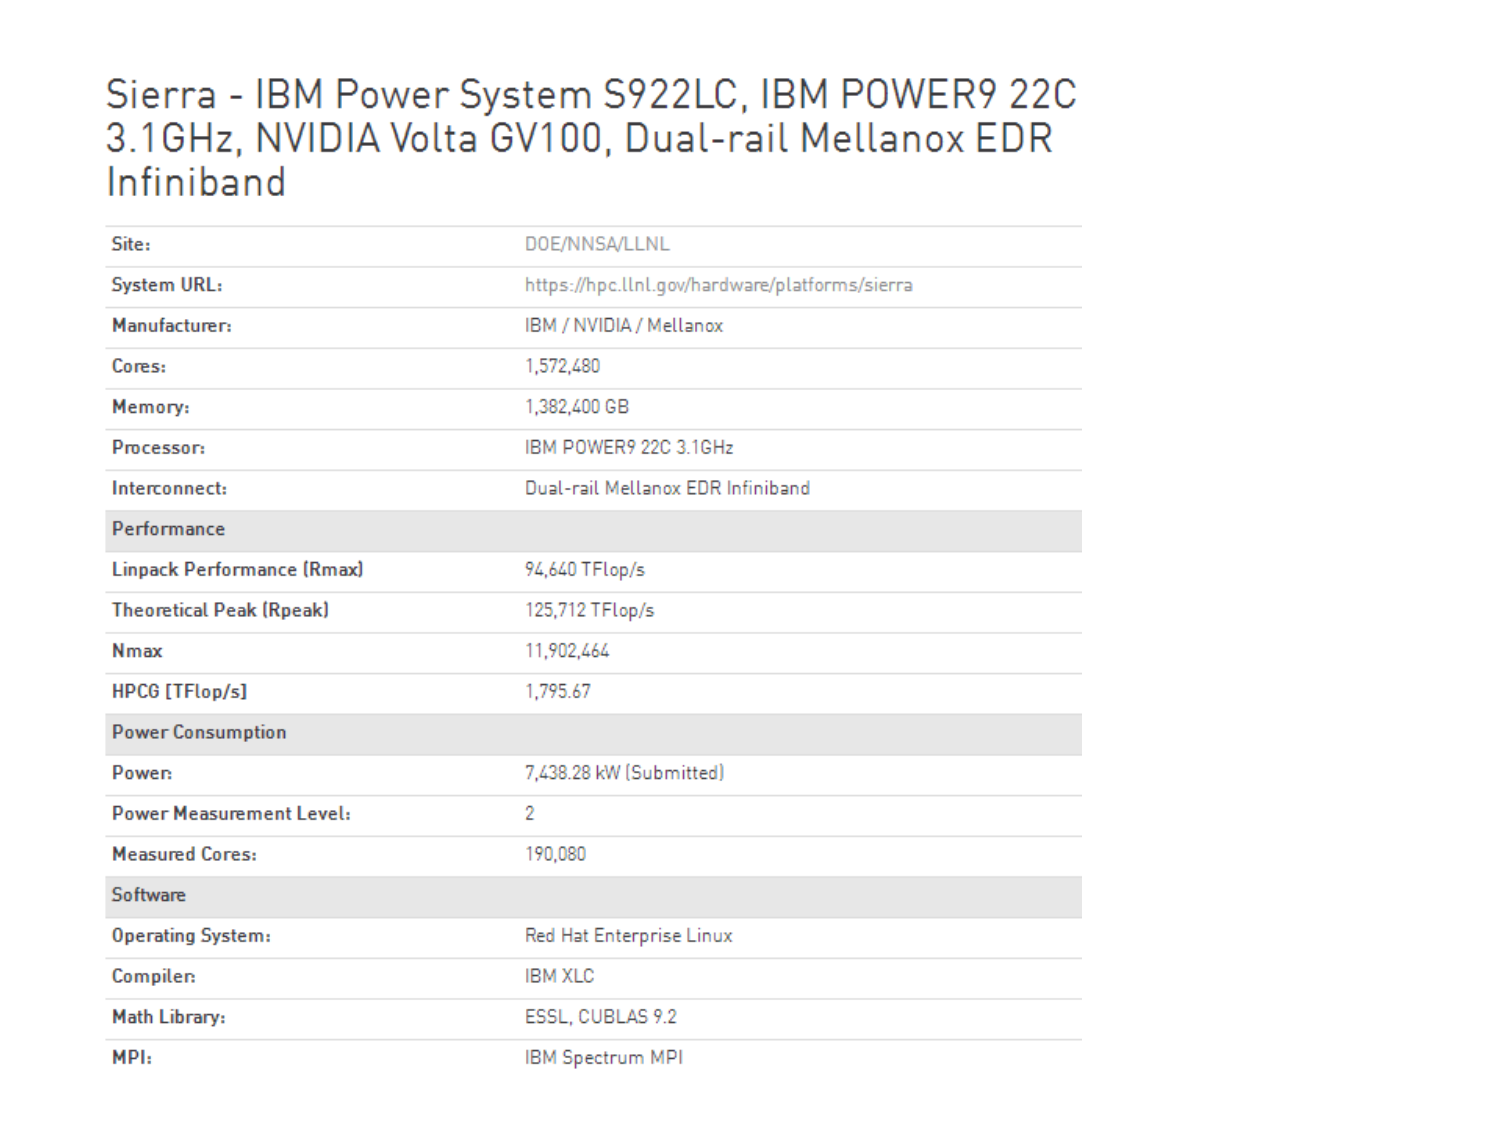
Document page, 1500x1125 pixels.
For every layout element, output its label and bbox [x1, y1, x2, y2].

picture [101, 74, 1082, 1072]
